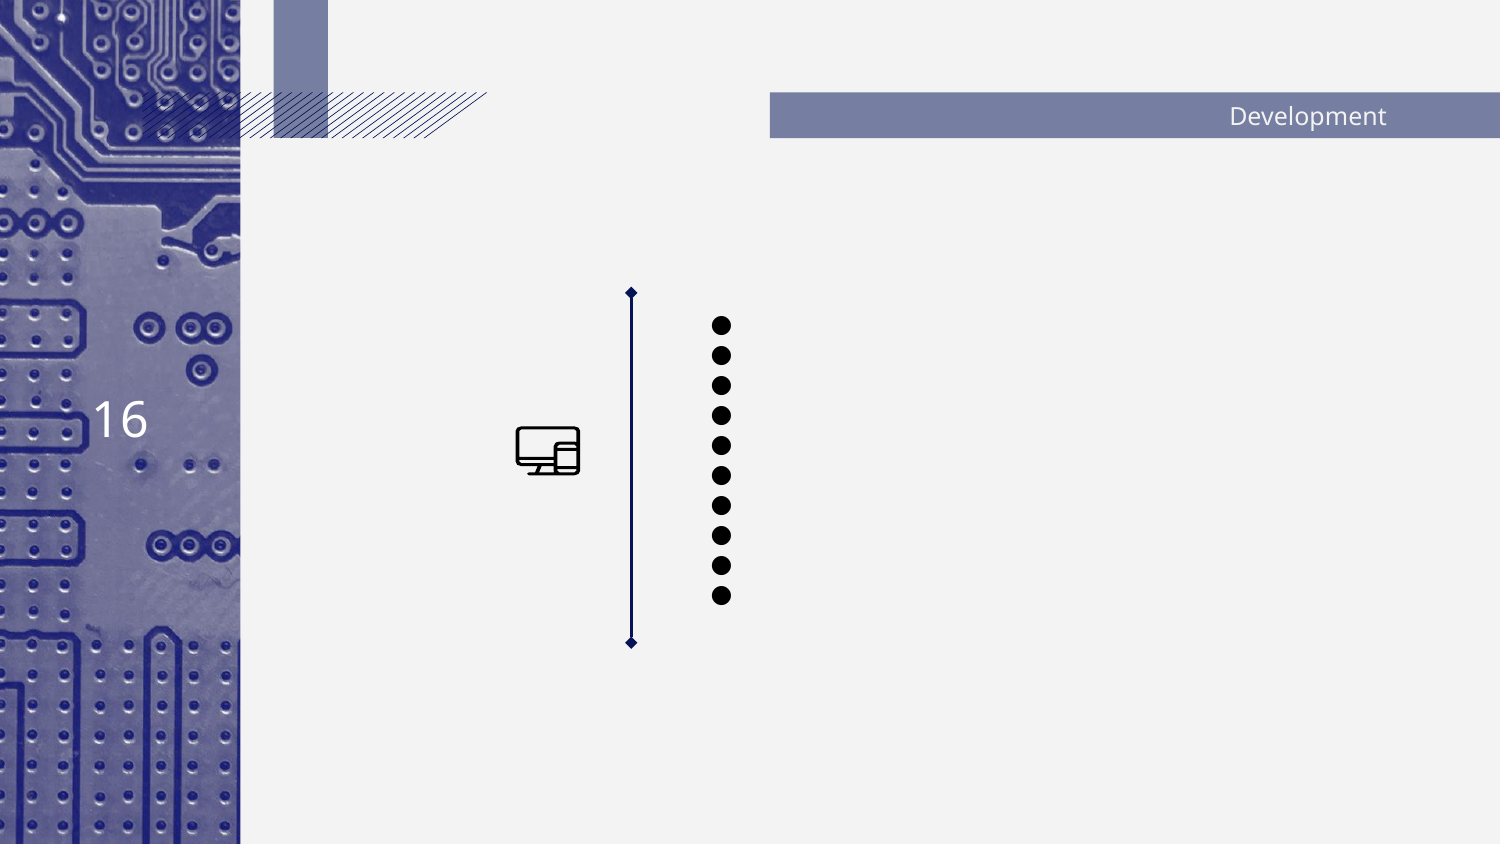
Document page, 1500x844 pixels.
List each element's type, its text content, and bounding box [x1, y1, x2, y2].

title Recolecció de idees per model escalable Cerca de Imatges Classificació i transformació de les imatges Importar dataset Reshaping dataset Separar train, validation, test set Diferents configuracions de CNN Testejar sobre conjunt petit Aplicar dataset gran i tunning de hyperparameters Cross-Validation i millora de accuracy [670, 292, 1371, 476]
text_box [515, 426, 581, 476]
slide_number ‹#› [75, 389, 166, 455]
picture [0, 0, 241, 844]
title Development [681, 69, 1402, 162]
